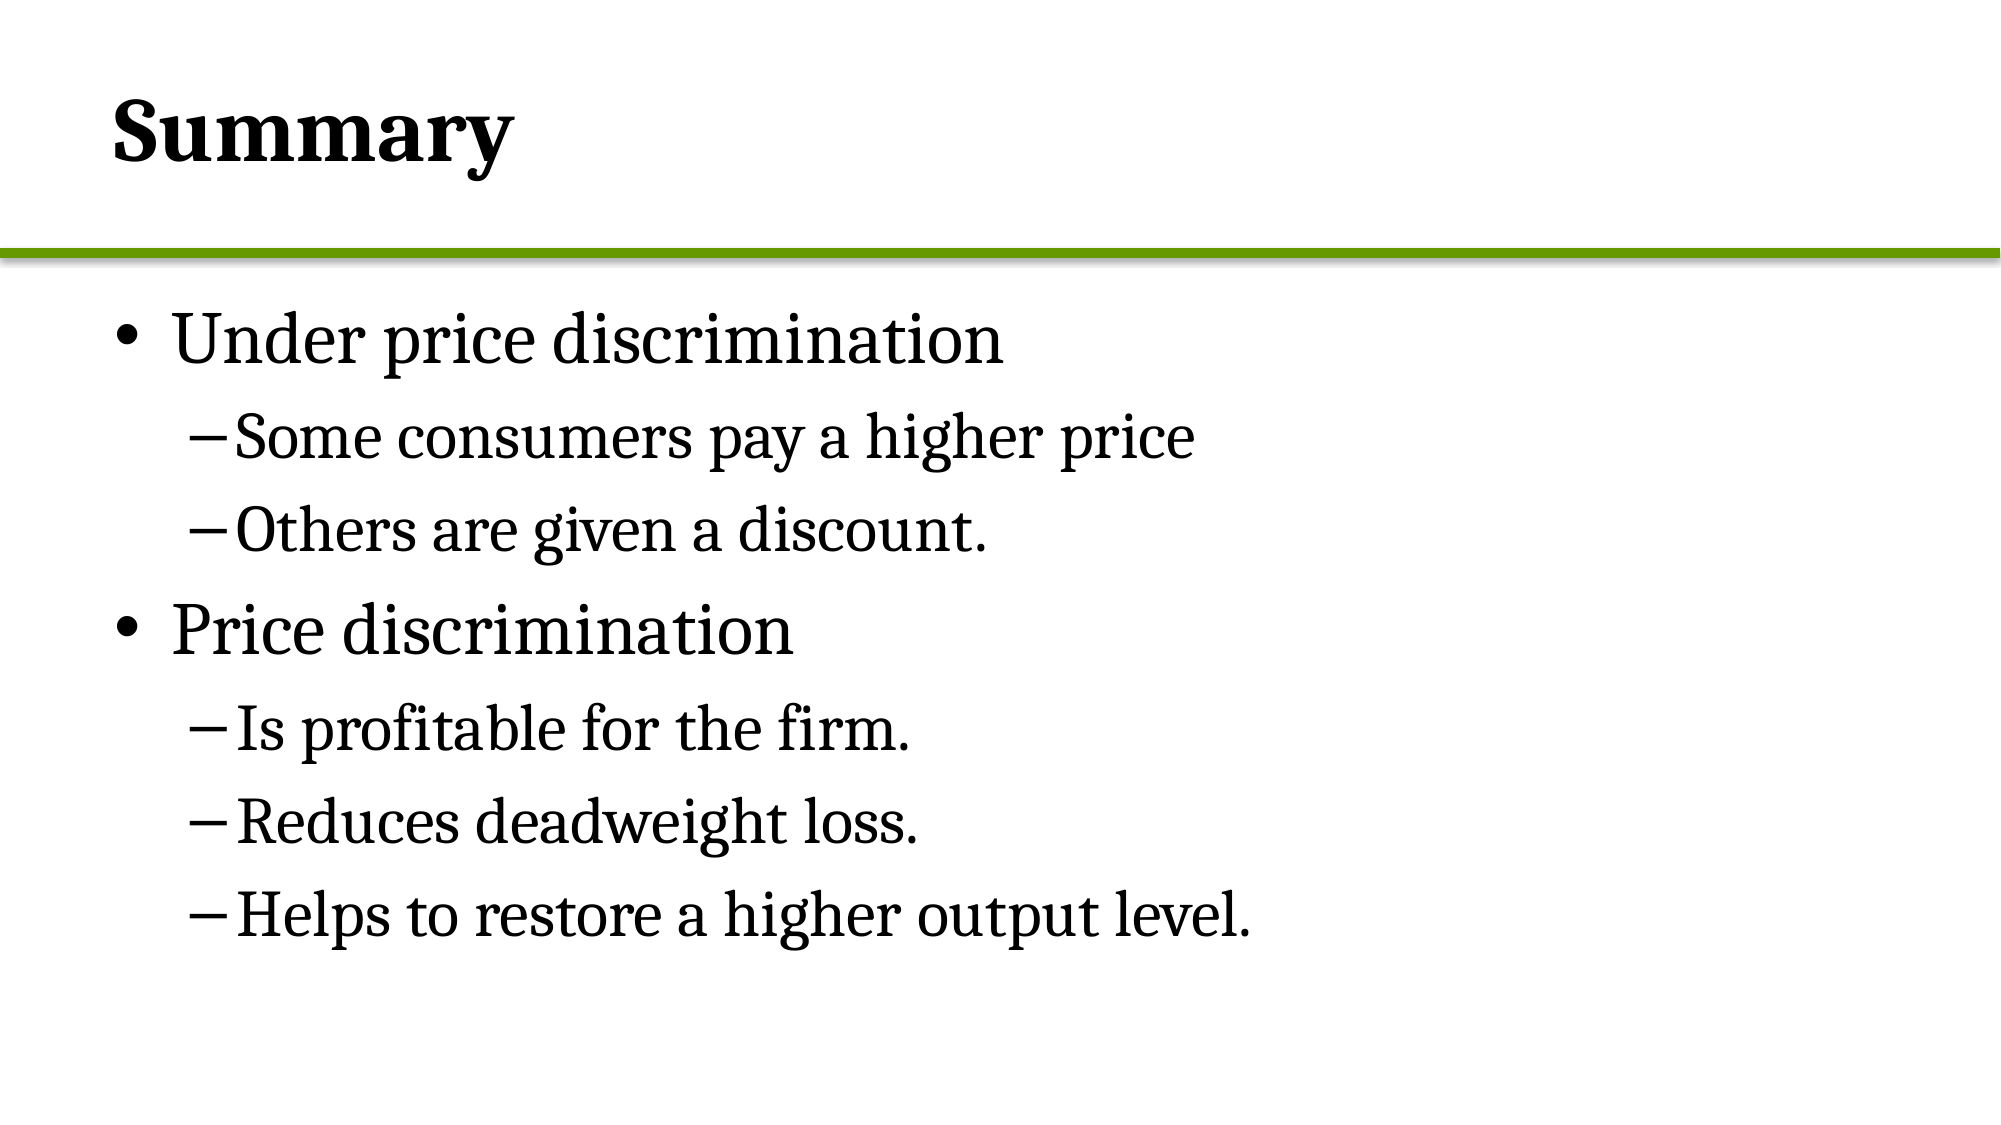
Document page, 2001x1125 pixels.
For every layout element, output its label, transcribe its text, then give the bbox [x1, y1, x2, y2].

list Under price discrimination Some consumers pay a higher price Others are given a discount. Price discrimination Is profitable for the firm. Reduces deadweight loss. Helps to restore a higher output level. [99, 280, 1900, 1085]
title Summary [99, 0, 1900, 251]
